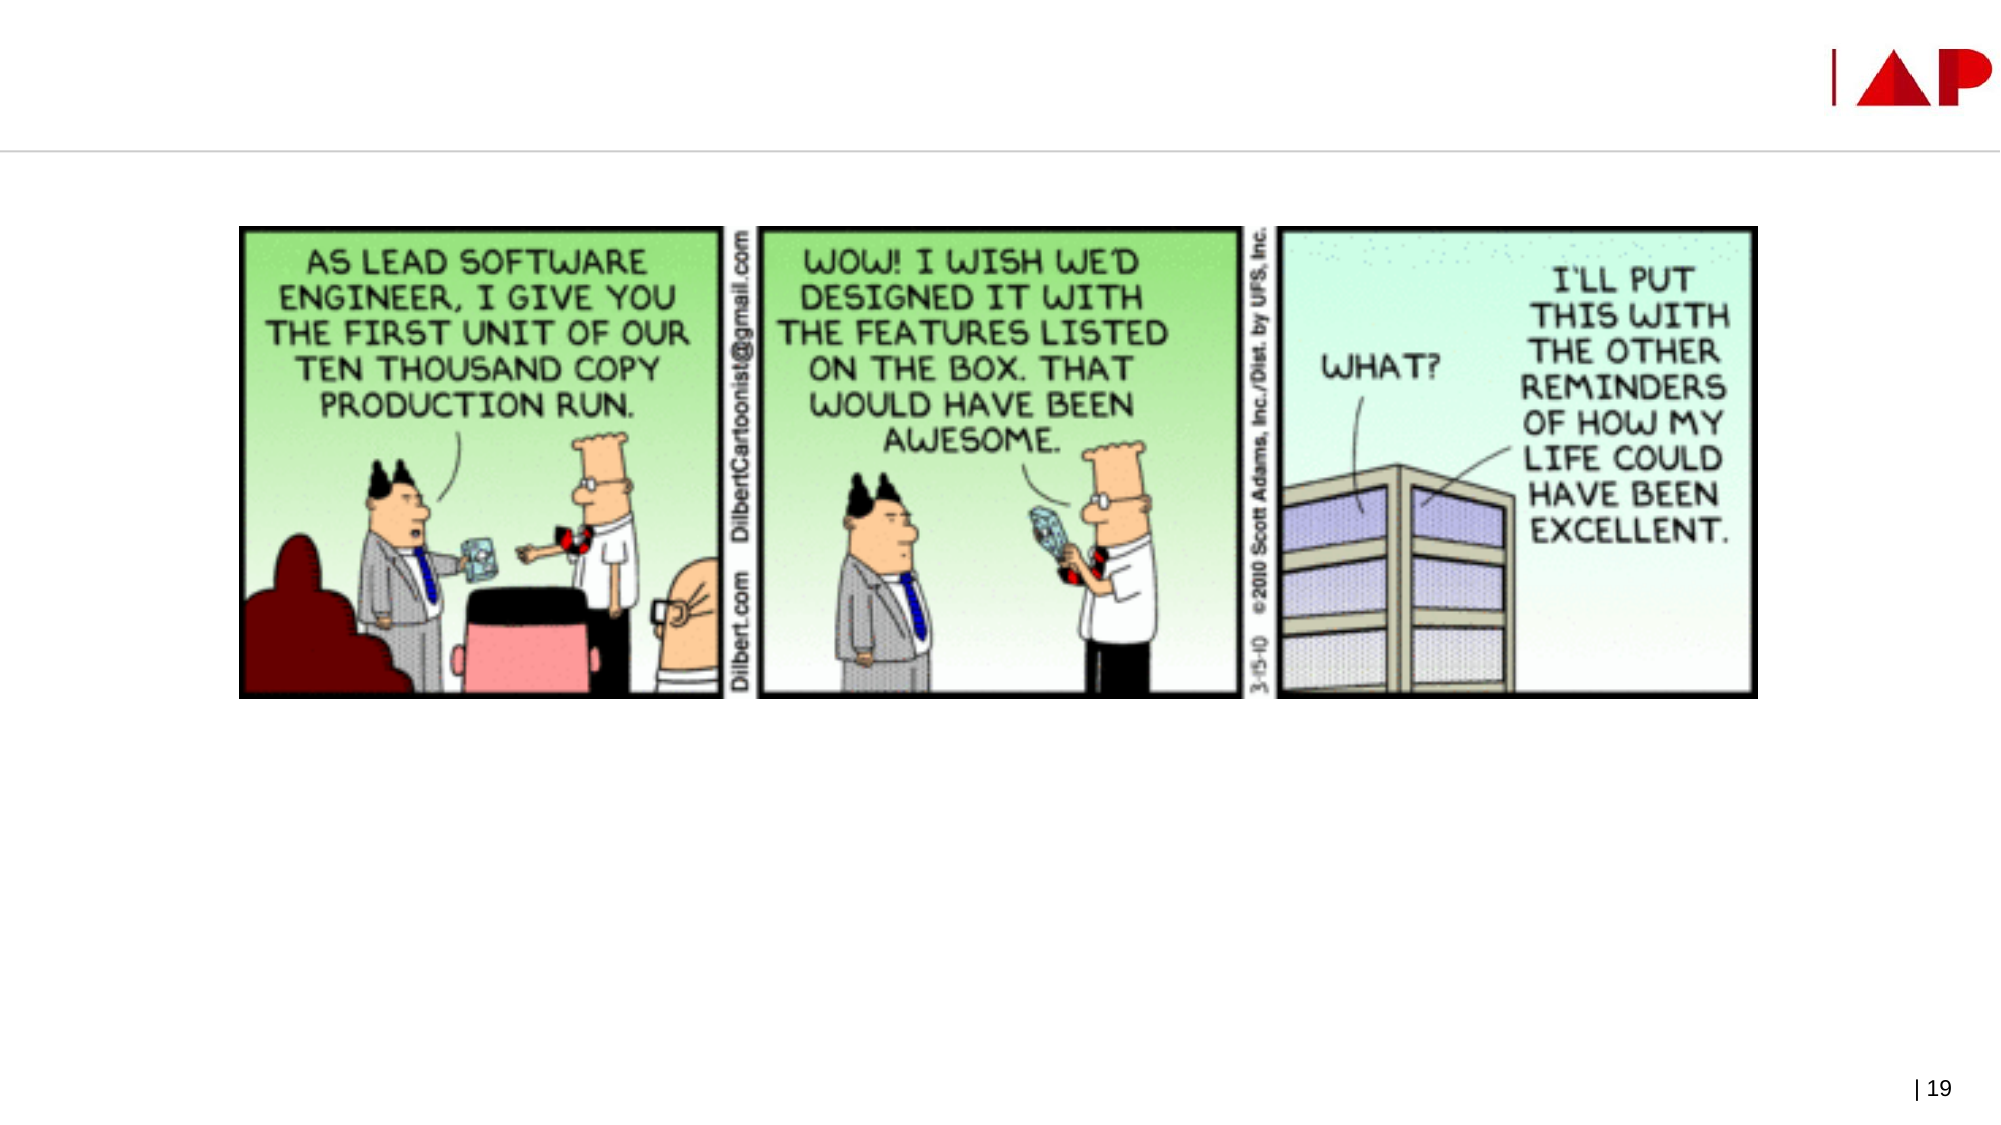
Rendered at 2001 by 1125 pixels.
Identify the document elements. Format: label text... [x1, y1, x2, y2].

picture [238, 226, 1758, 699]
slide_number | 19 [1425, 1061, 1953, 1113]
picture [1824, 10, 2000, 142]
